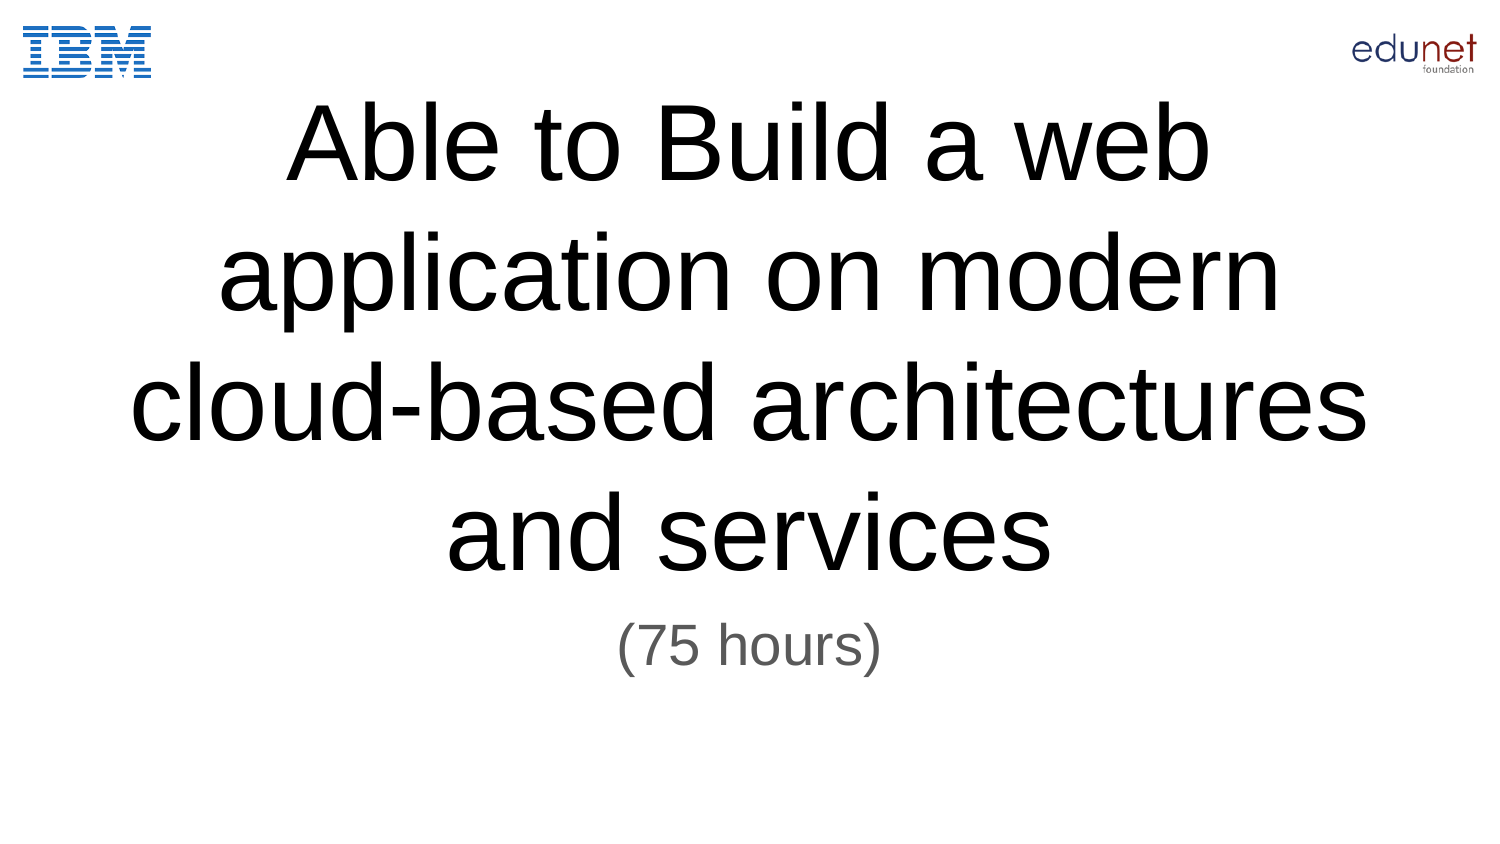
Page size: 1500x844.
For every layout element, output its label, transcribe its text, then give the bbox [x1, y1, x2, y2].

subtitle (75 hours) [51, 591, 1449, 722]
title Able to Build a web application on modern cloud-based architectures and services [51, 90, 1449, 591]
picture [23, 26, 151, 78]
picture [1350, 26, 1480, 78]
